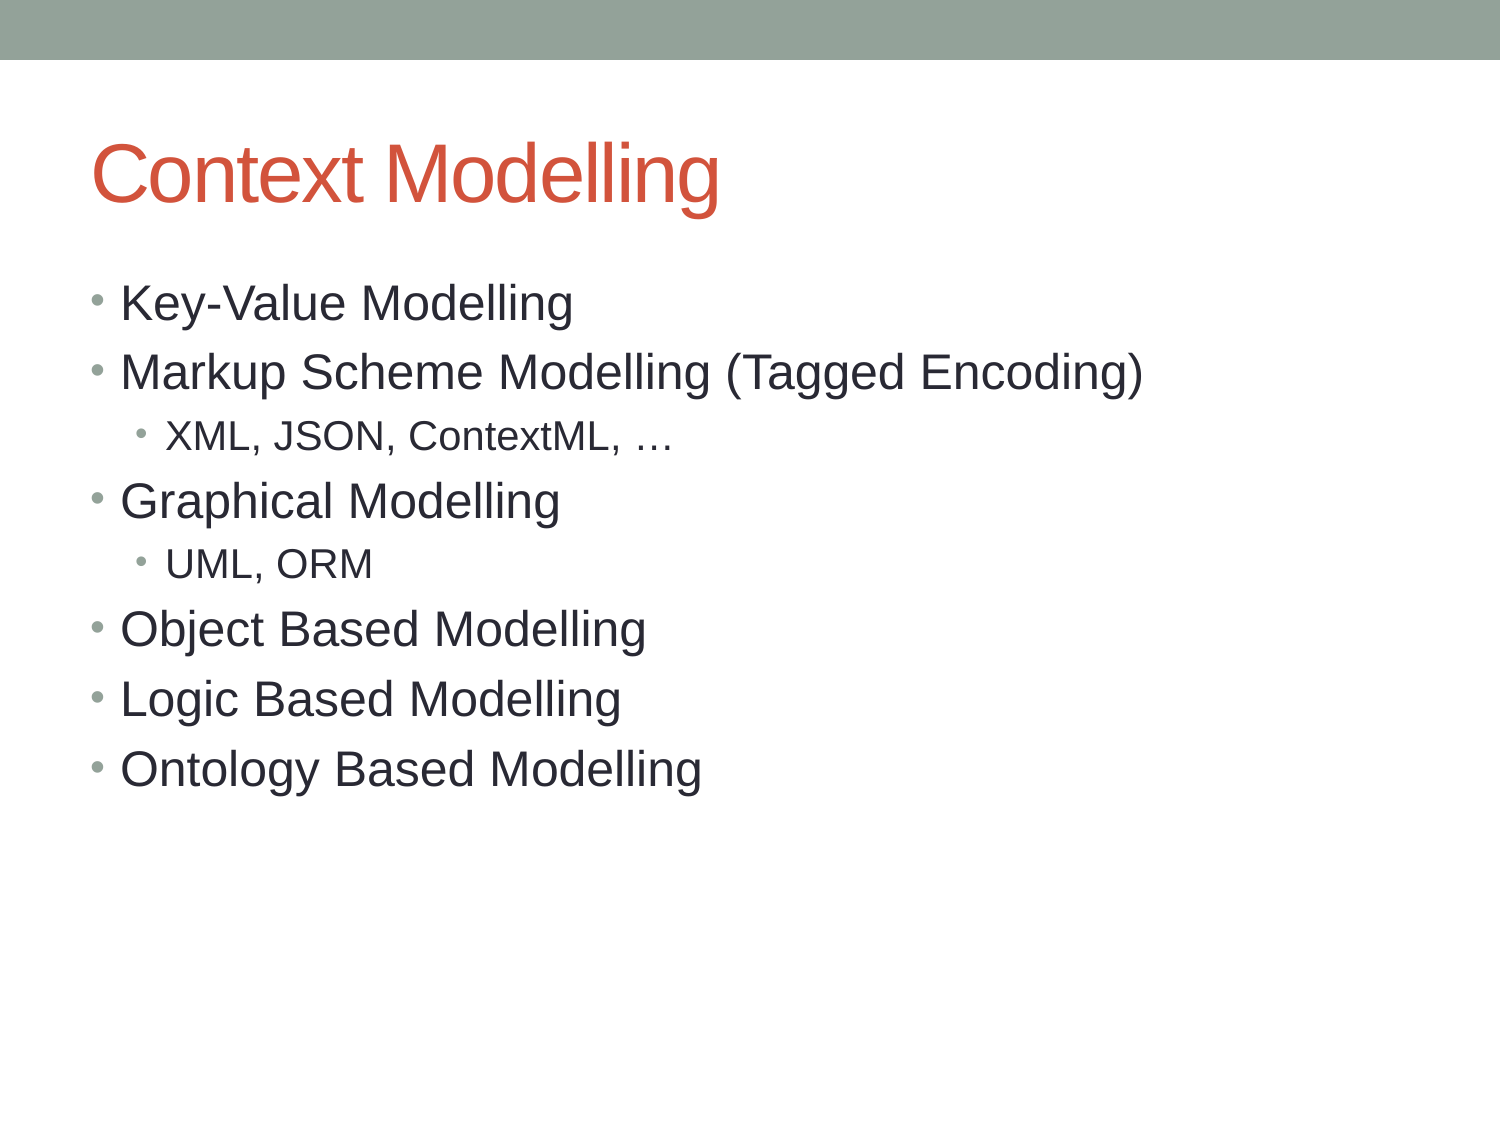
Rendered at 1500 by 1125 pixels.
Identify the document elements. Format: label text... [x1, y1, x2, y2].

list Key-Value Modelling Markup Scheme Modelling (Tagged Encoding) XML, JSON, ContextML, … Graphical Modelling UML, ORM Object Based Modelling Logic Based Modelling Ontology Based Modelling [75, 262, 1425, 1063]
title Context Modelling [75, 87, 1425, 250]
